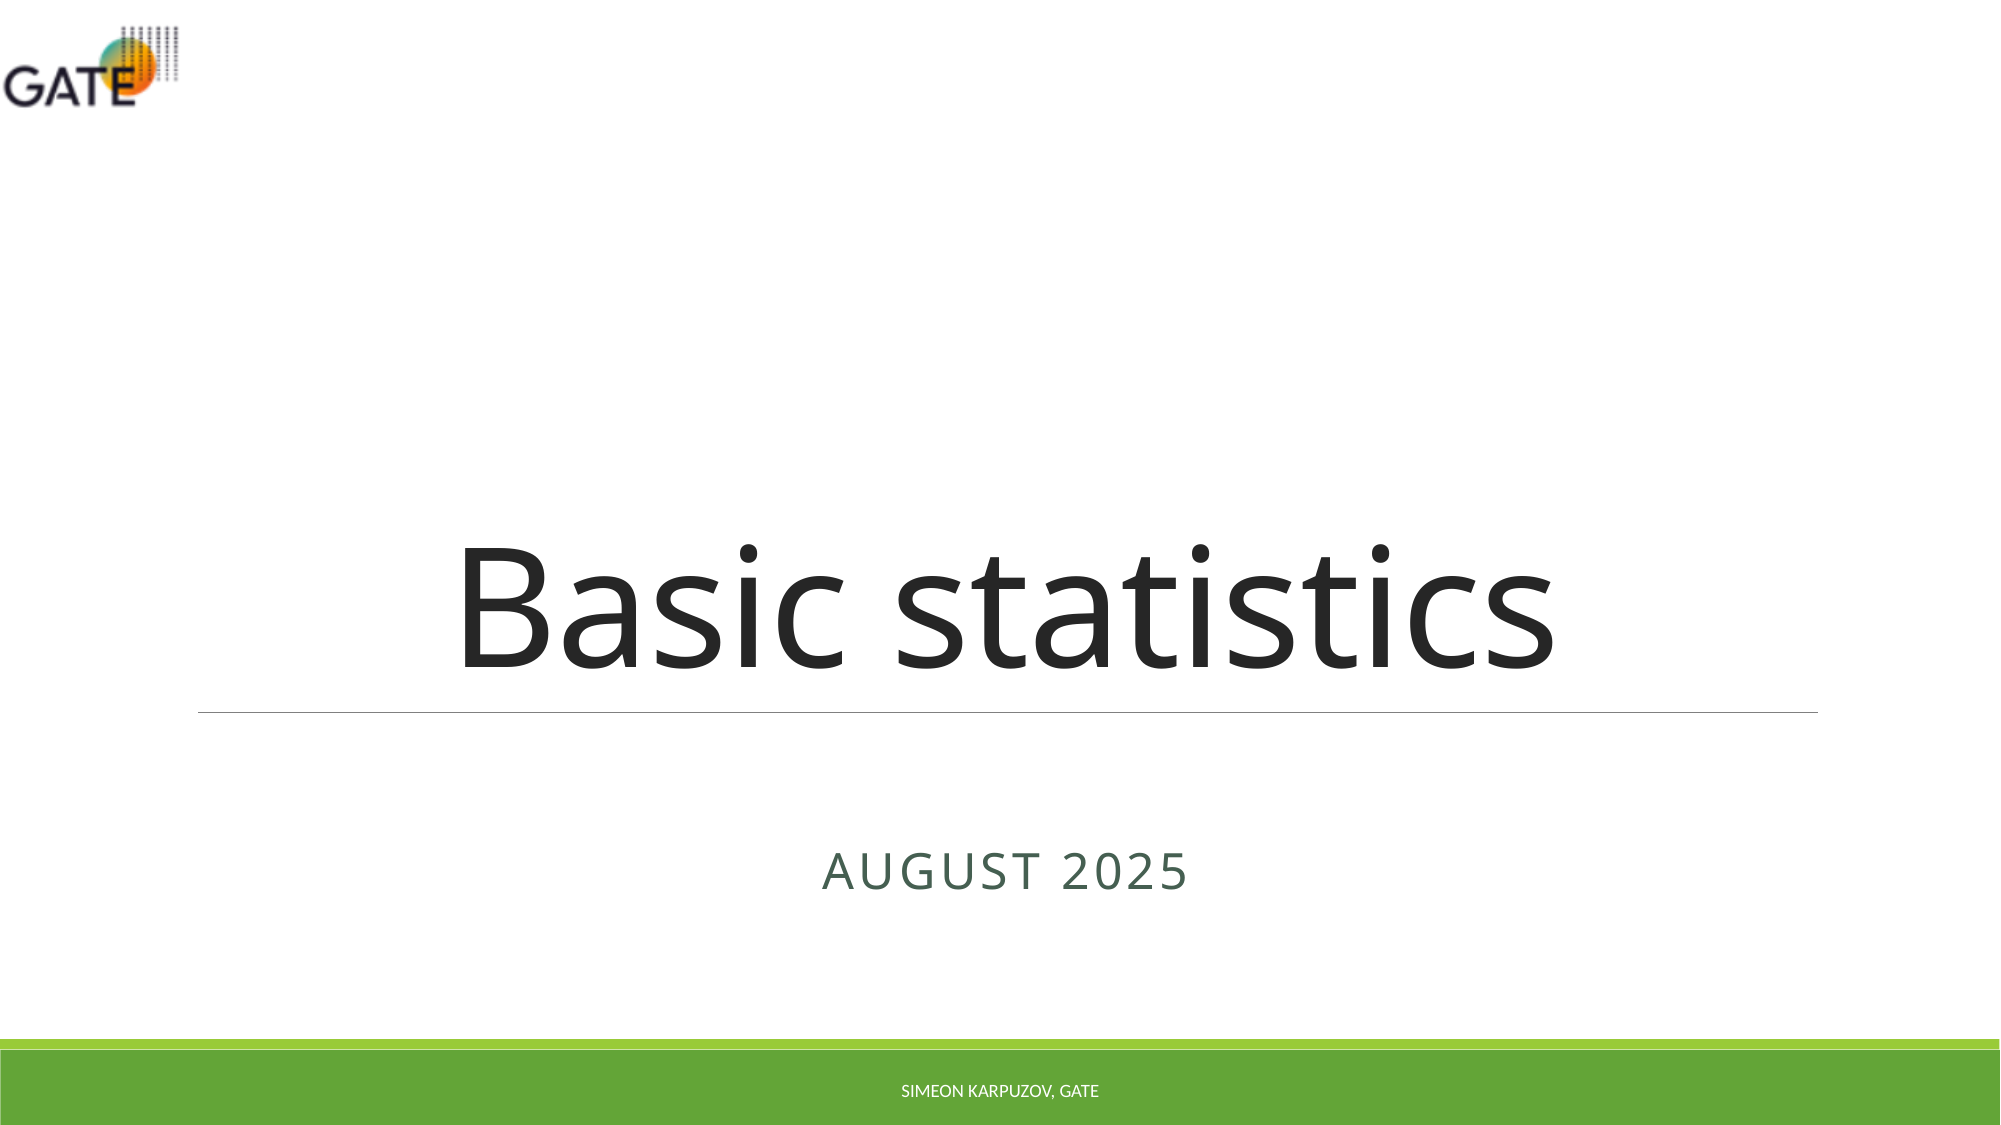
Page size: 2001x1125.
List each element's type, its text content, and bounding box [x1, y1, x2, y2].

title Basic statistics [180, 124, 1830, 710]
subtitle August 2025 [180, 730, 1831, 919]
footer Simeon Karpuzov, GATE [604, 1059, 1396, 1120]
picture [0, 0, 184, 134]
